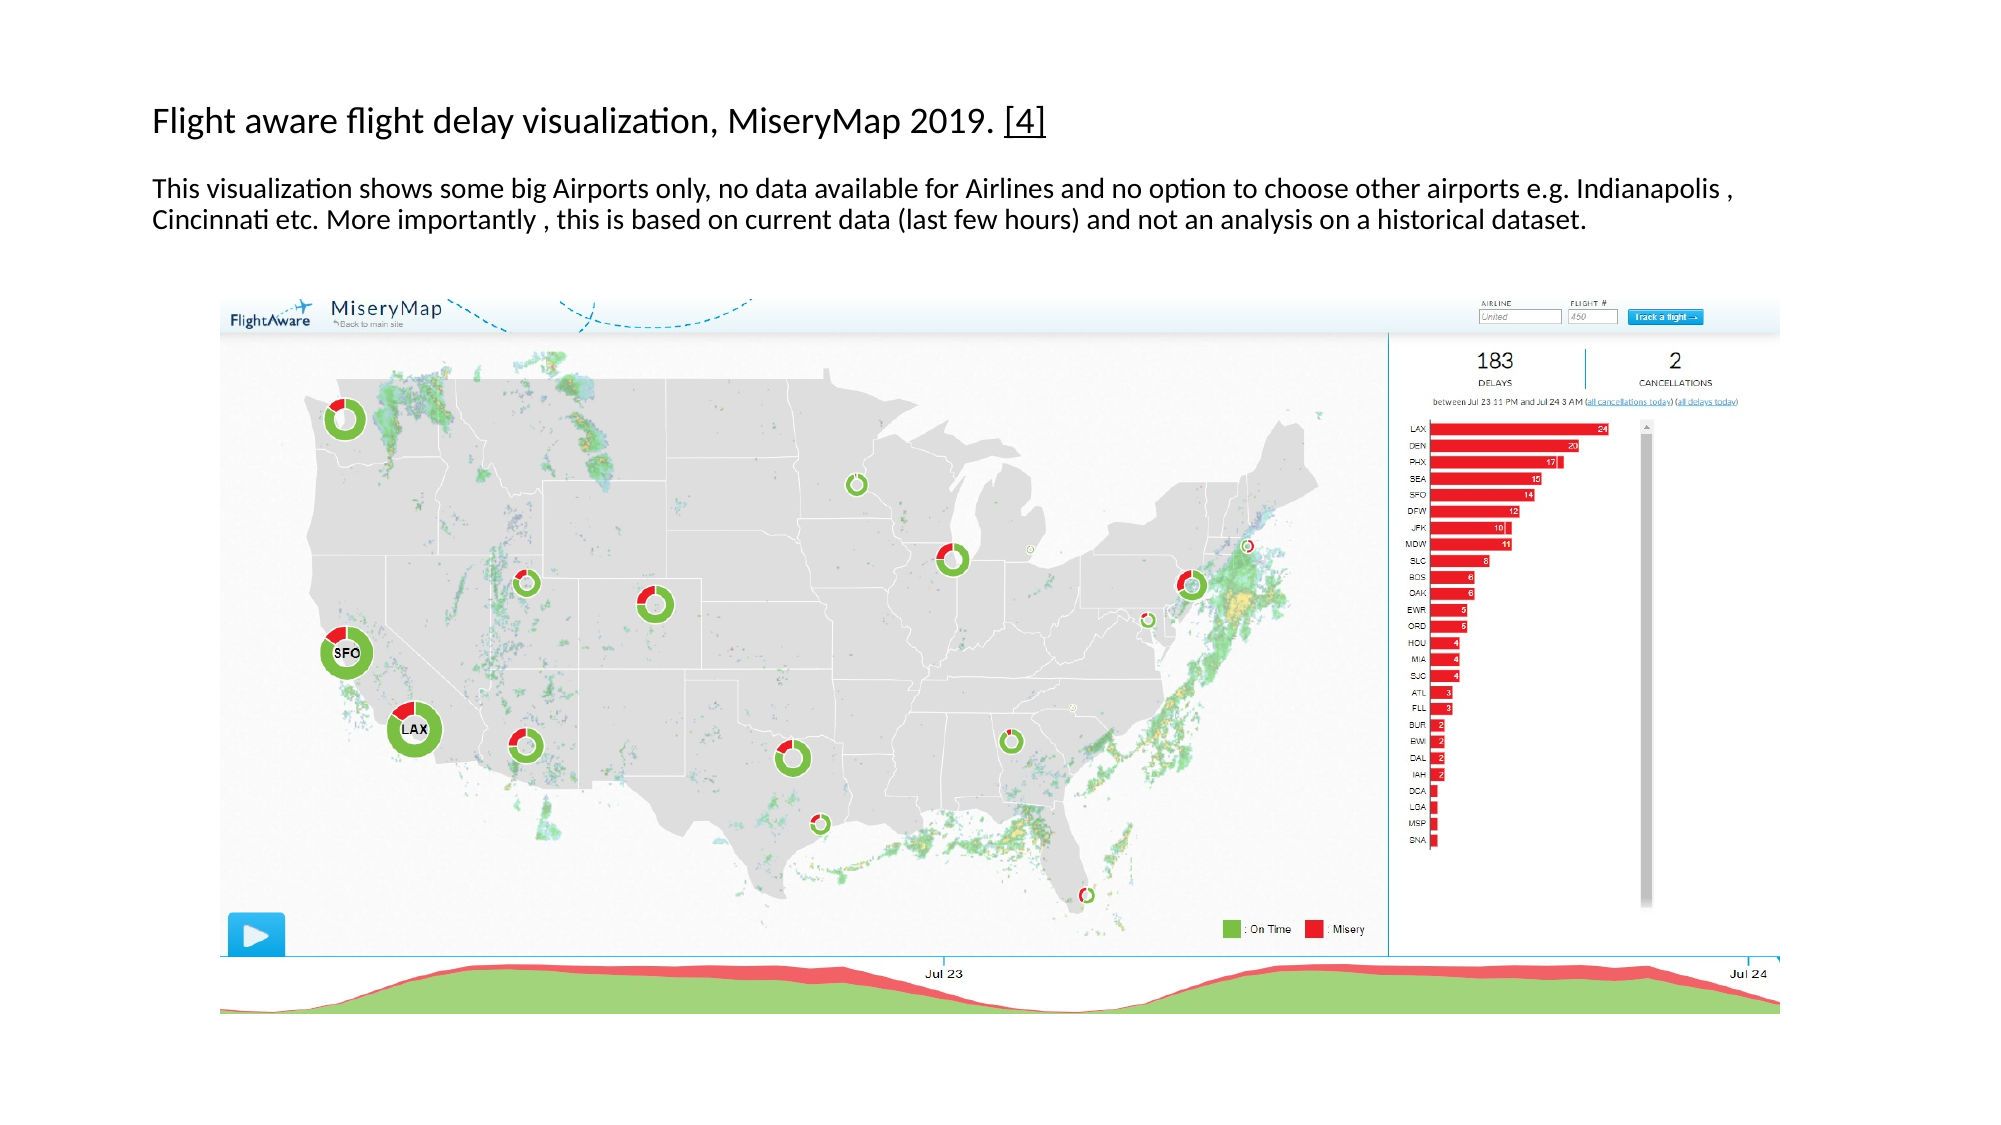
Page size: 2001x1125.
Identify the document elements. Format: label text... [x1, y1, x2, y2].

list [220, 299, 1780, 1014]
title Flight aware flight delay visualization, MiseryMap 2019. [4] This visualization shows some big Airports only, no data available for Airlines and no option to choose other airports e.g. Indianapolis , Cincinnati etc. More importantly , this is based on current data (last few hours) and not an analysis on a historical dataset. [137, 59, 1863, 278]
